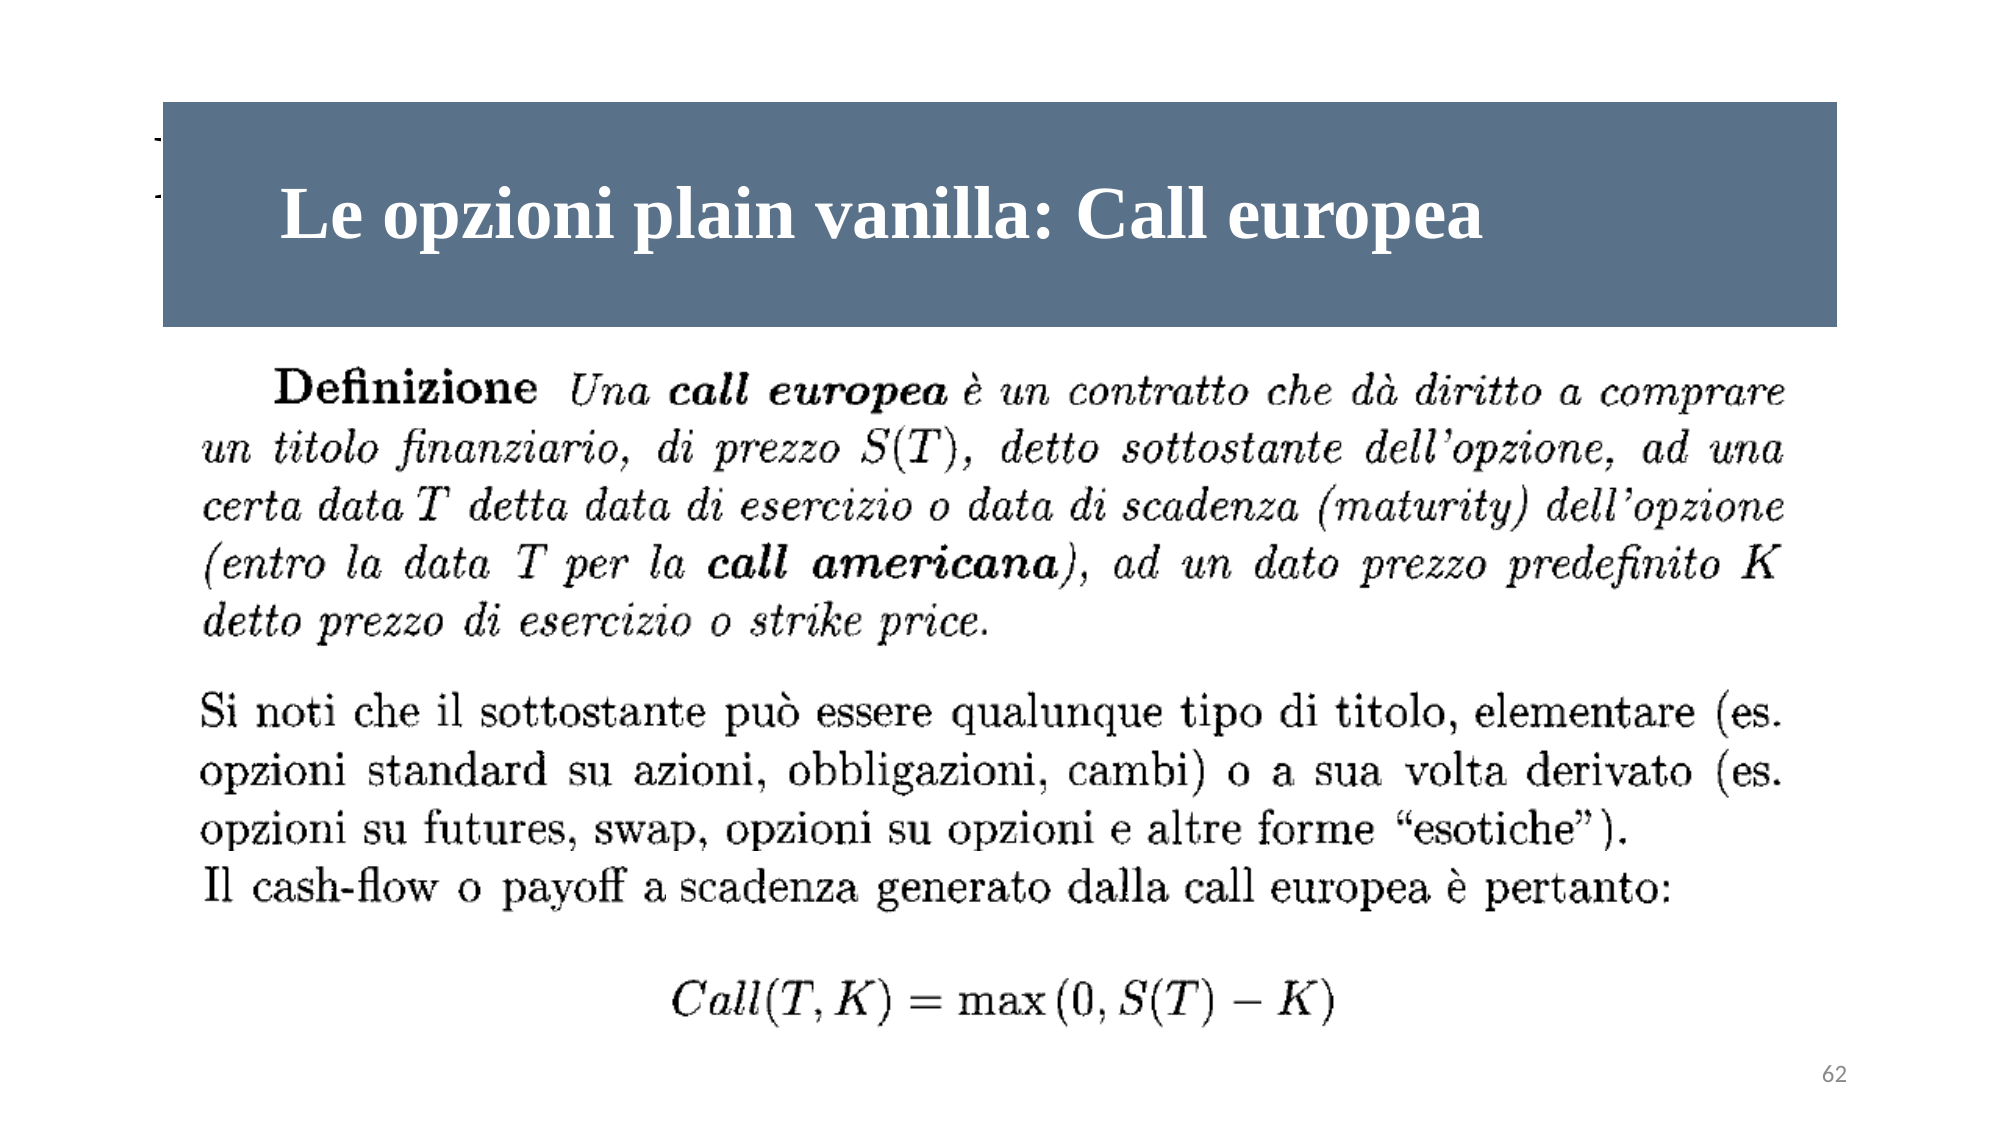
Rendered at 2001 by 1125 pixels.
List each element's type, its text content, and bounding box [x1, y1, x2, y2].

picture [643, 942, 1354, 1050]
picture [129, 354, 1818, 851]
slide_number 62 [1412, 1042, 1863, 1103]
text_box Le opzioni plain vanilla: Call europea [161, 100, 1838, 328]
picture [188, 854, 1683, 920]
title Processi Stocastici [137, 59, 1863, 278]
